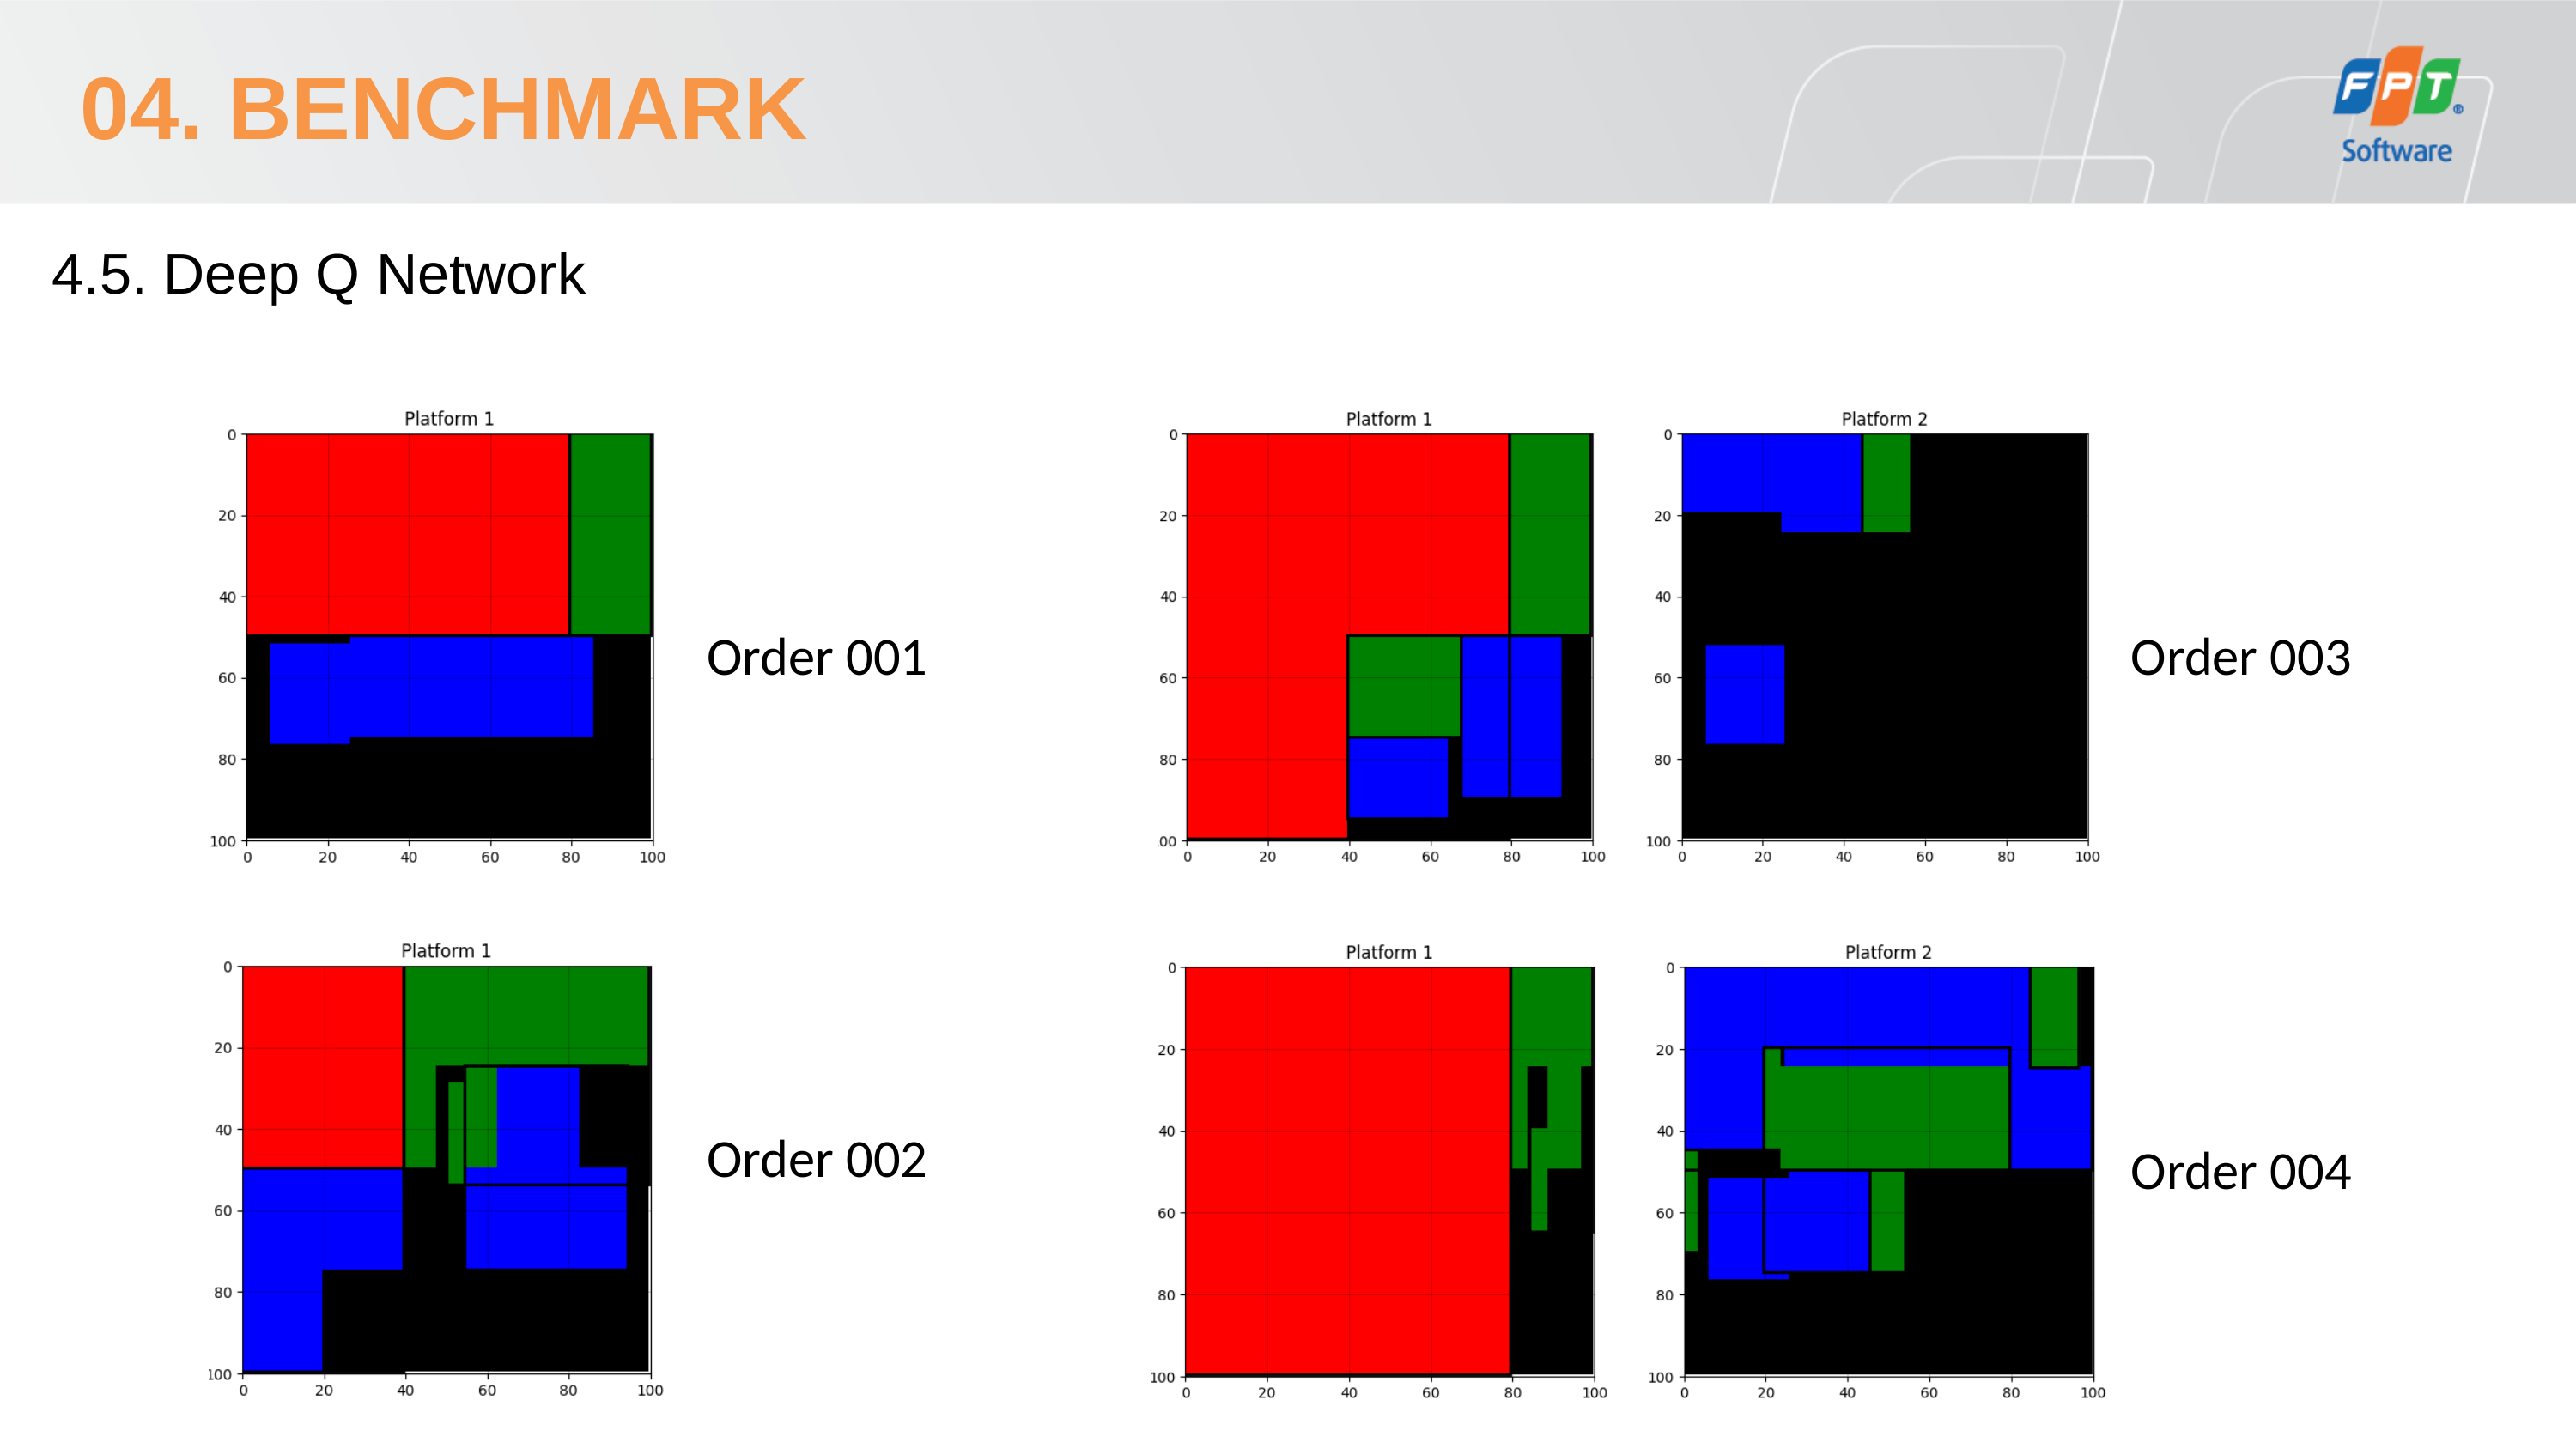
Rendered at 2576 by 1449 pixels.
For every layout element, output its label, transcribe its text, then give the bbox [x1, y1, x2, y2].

picture [1158, 403, 2102, 869]
text_box 4.5. Deep Q Network [39, 223, 1789, 318]
text_box Order 001 [694, 608, 1026, 699]
picture [209, 403, 670, 869]
text_box Order 002 [694, 1110, 1026, 1201]
text_box [0, 0, 2576, 204]
picture [1150, 936, 2111, 1401]
text_box Order 004 [2117, 1123, 2427, 1214]
text_box 04. BENCHMARK [80, 30, 2242, 311]
text_box Order 003 [2117, 608, 2427, 699]
picture [209, 936, 670, 1401]
